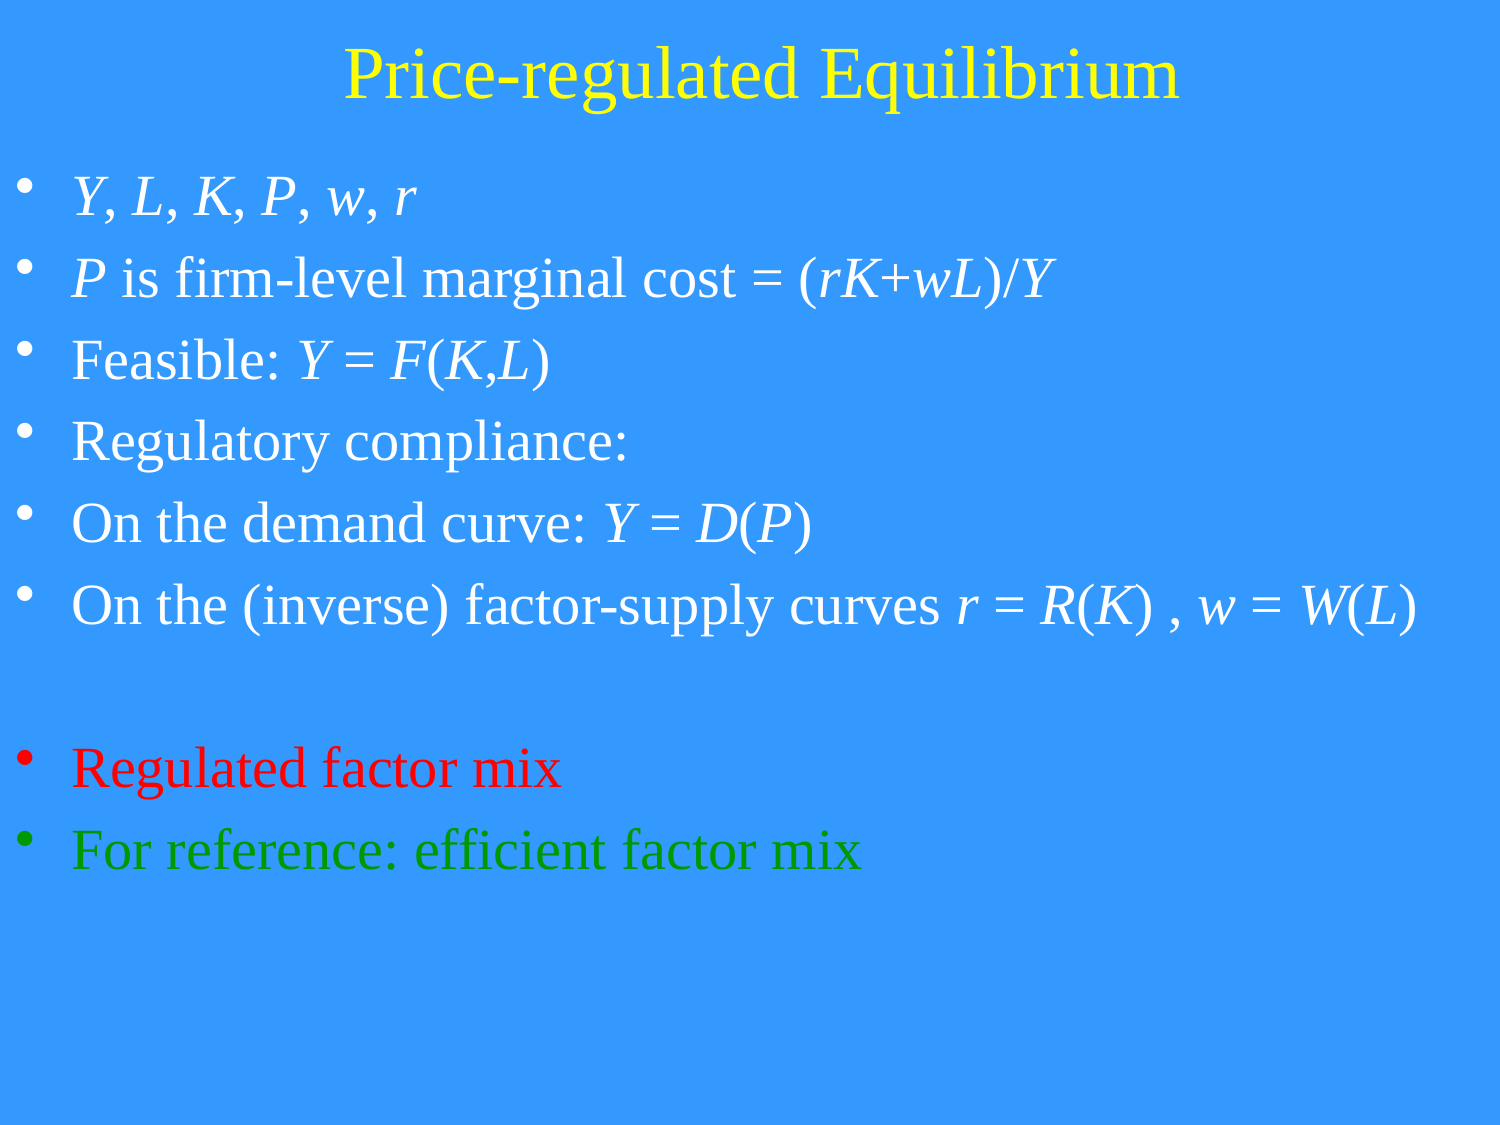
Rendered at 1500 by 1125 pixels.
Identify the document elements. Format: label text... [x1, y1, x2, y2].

title Price-regulated Equilibrium [50, 0, 1475, 138]
